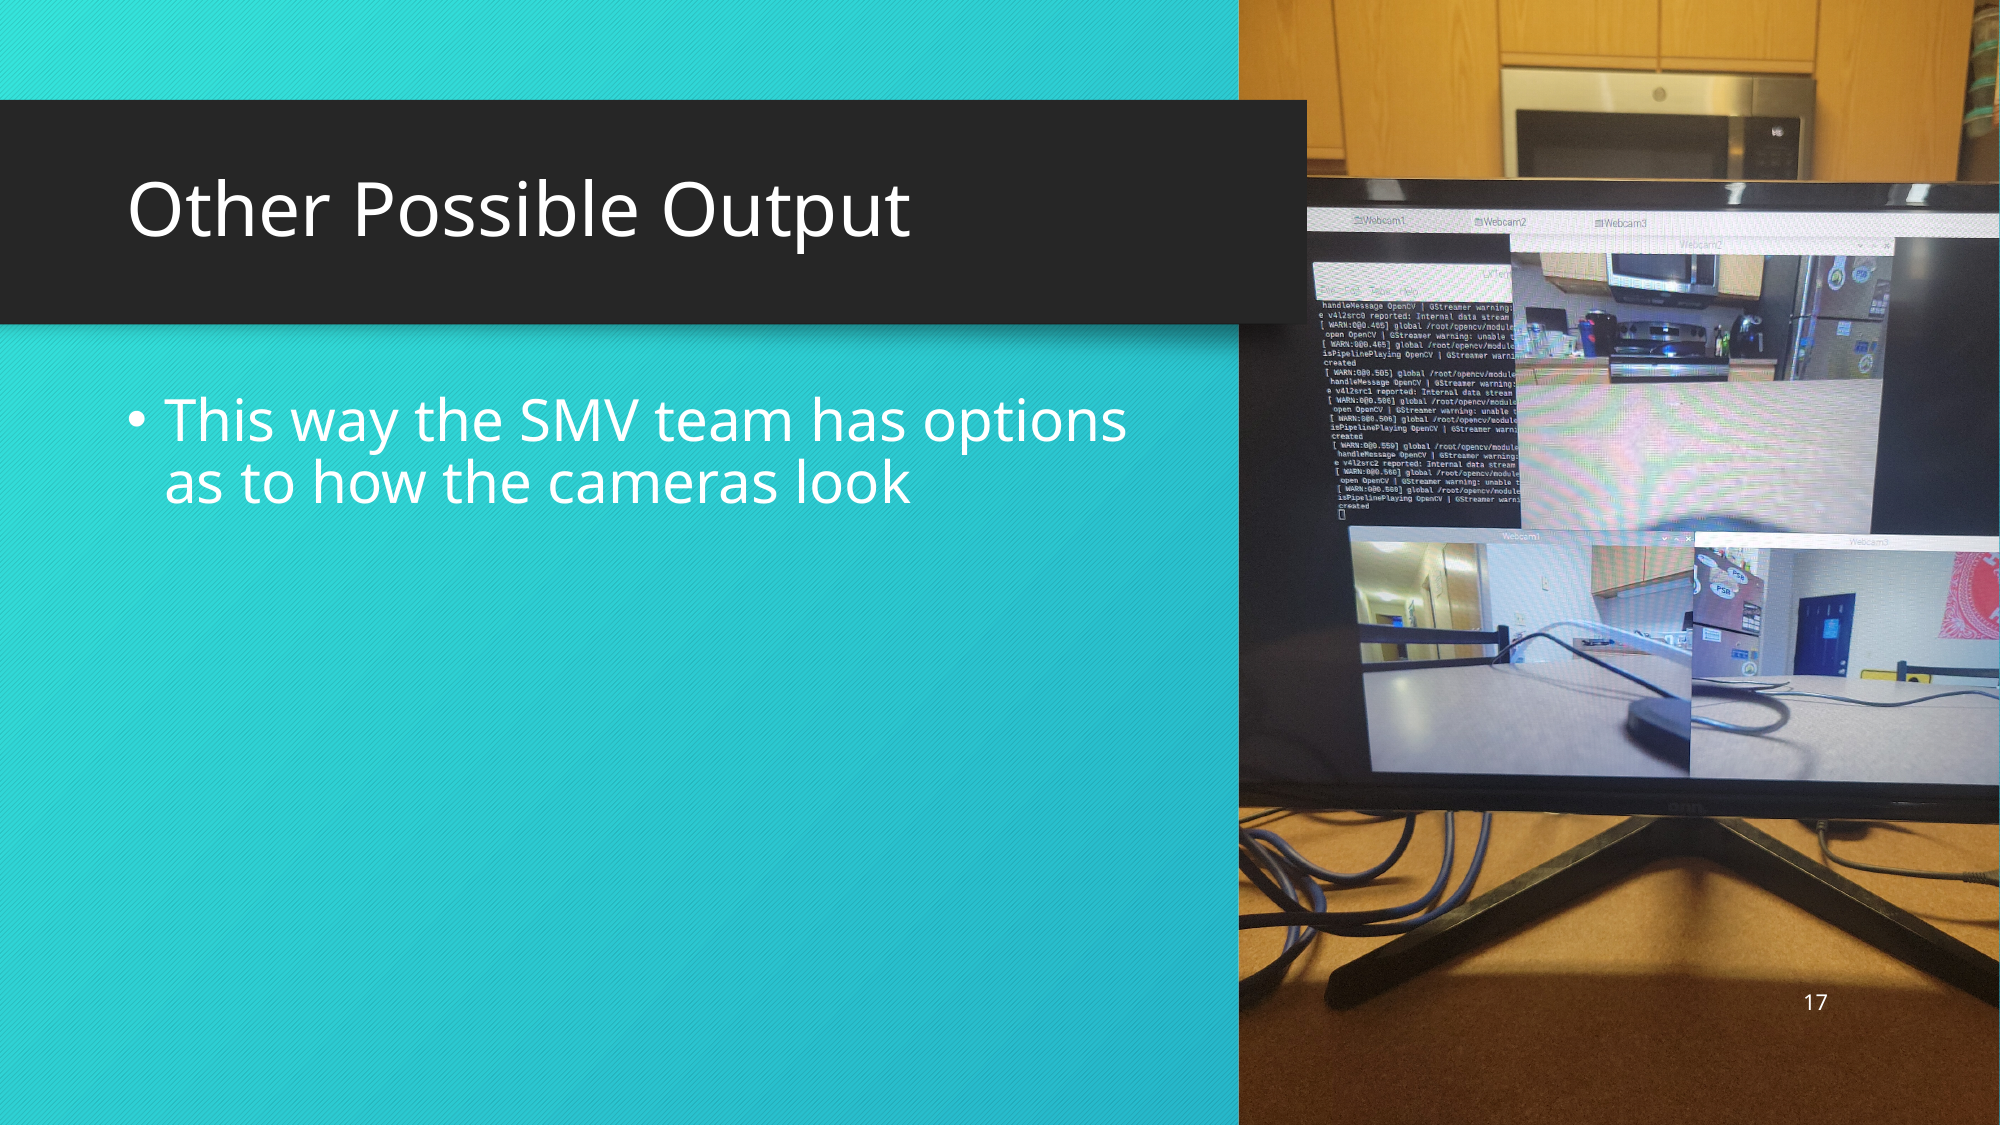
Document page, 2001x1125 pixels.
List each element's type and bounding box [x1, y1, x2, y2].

text_box [0, 377, 2000, 1125]
picture [0, 181, 2000, 944]
text_box [0, 0, 2000, 322]
